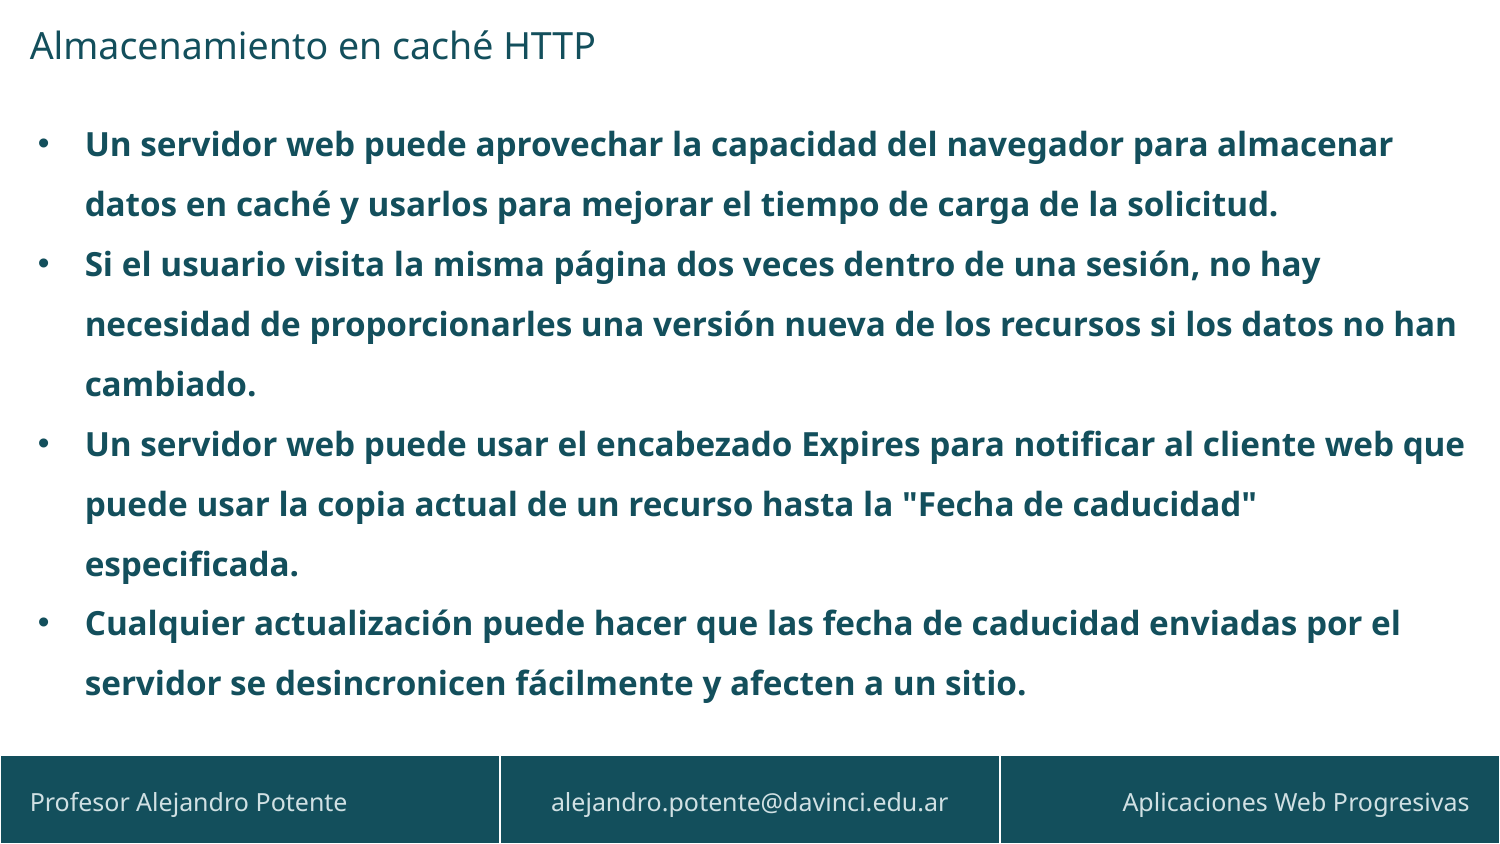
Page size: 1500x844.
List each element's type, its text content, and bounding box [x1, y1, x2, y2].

text_box Almacenamiento en caché HTTP [0, 0, 1500, 88]
table_header Profesor Alejandro Potente [1, 756, 499, 843]
table_header alejandro.potente@davinci.edu.ar [501, 756, 999, 843]
text_box Un servidor web puede aprovechar la capacidad del navegador para almacenar datos en caché y usarlos para mejorar el tiempo de carga de la solicitud. Si el usuario visita la misma página dos veces dentro de una sesión, no hay necesidad de proporcionarles una versión nueva de los recursos si los datos no han cambiado. Un servidor web puede usar el encabezado Expires para notificar al cliente web que puede usar la copia actual de un recurso hasta la "Fecha de caducidad" especificada. Cualquier actualización puede hacer que las fecha de caducidad enviadas por el servidor se desincronicen fácilmente y afecten a un sitio. [0, 88, 1500, 756]
table_header Aplicaciones Web Progresivas [1001, 756, 1499, 843]
